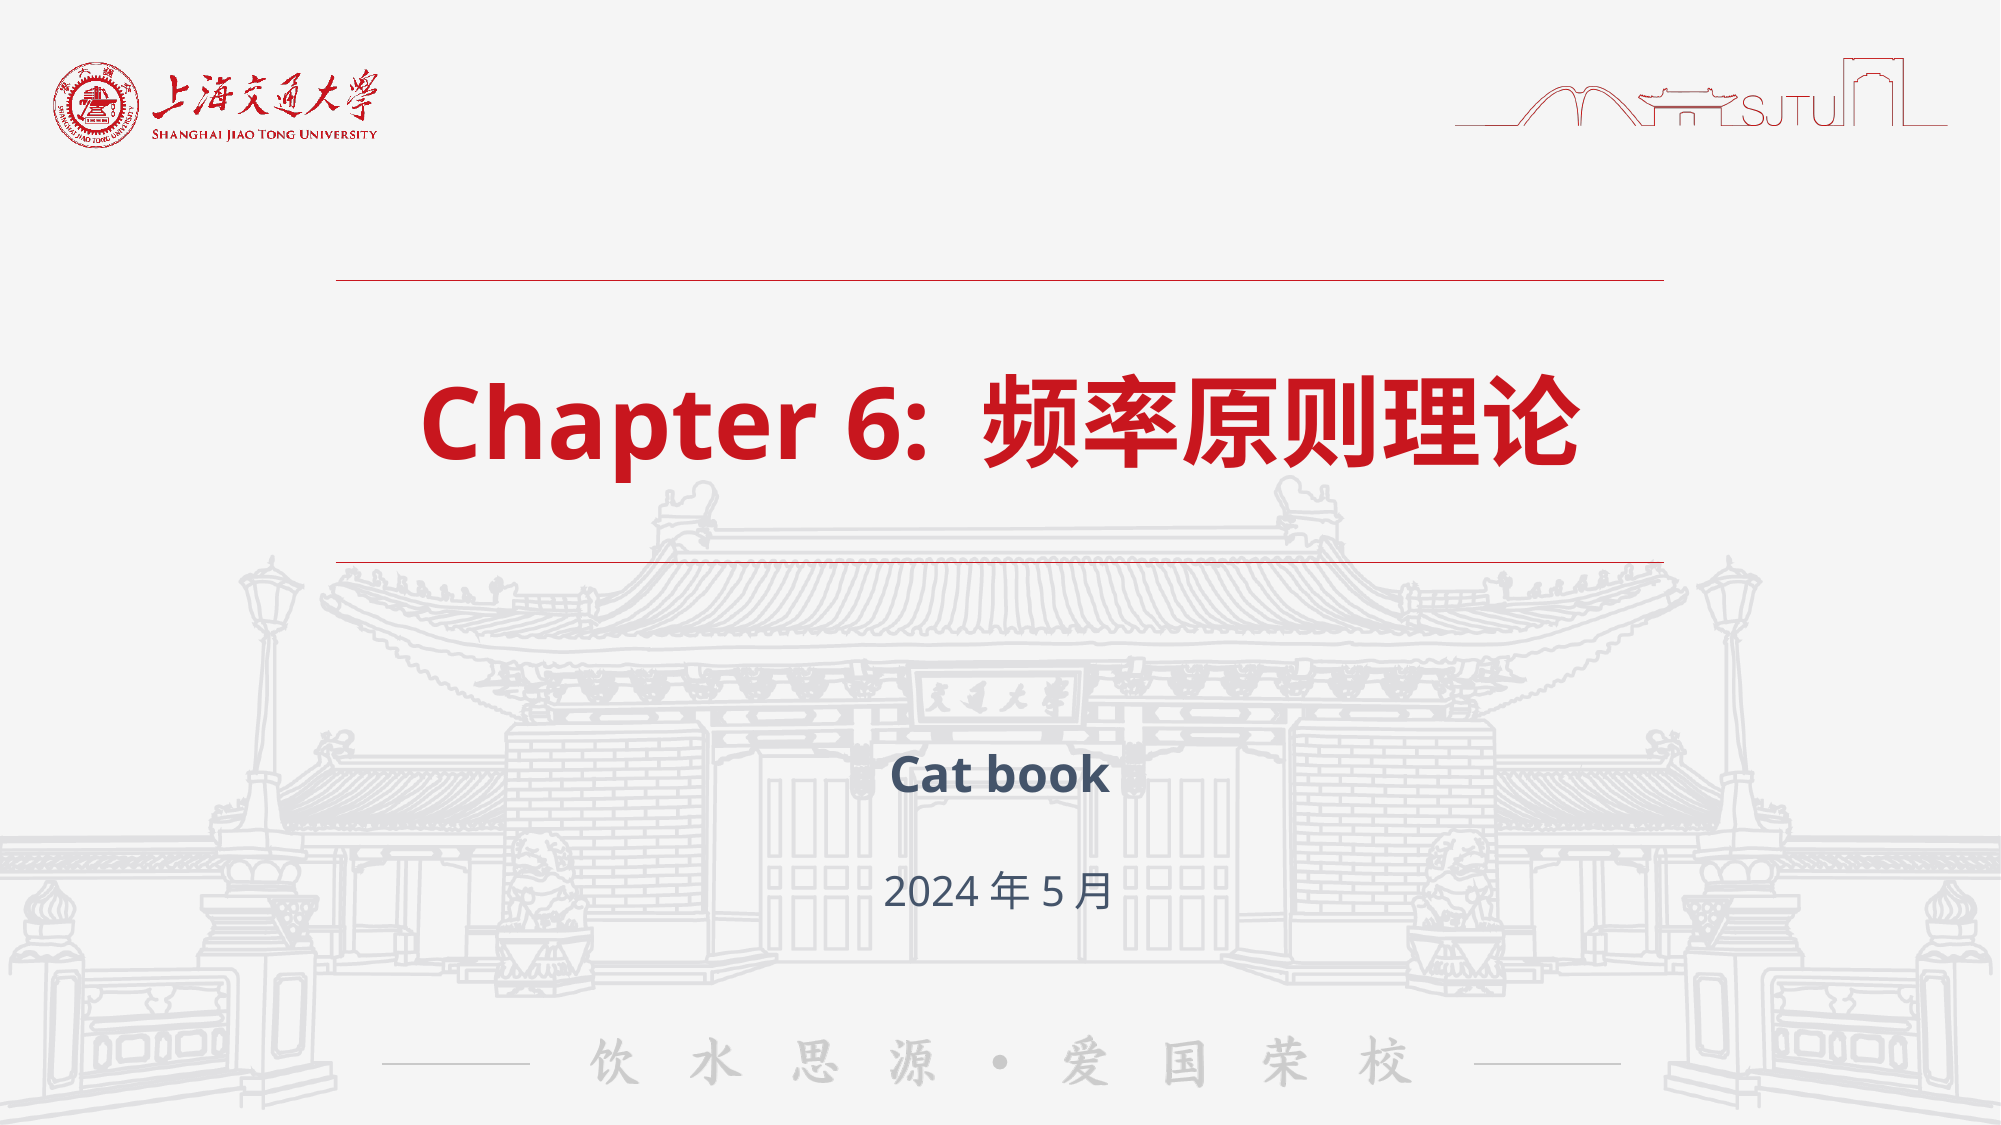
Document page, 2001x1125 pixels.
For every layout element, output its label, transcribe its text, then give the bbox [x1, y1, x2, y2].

picture [1455, 58, 1948, 126]
picture [36, 45, 393, 163]
list Cat book [661, 723, 1339, 822]
list 2024年5月 [761, 852, 1239, 927]
title Chapter 6: 频率原则理论 [175, 332, 1825, 507]
